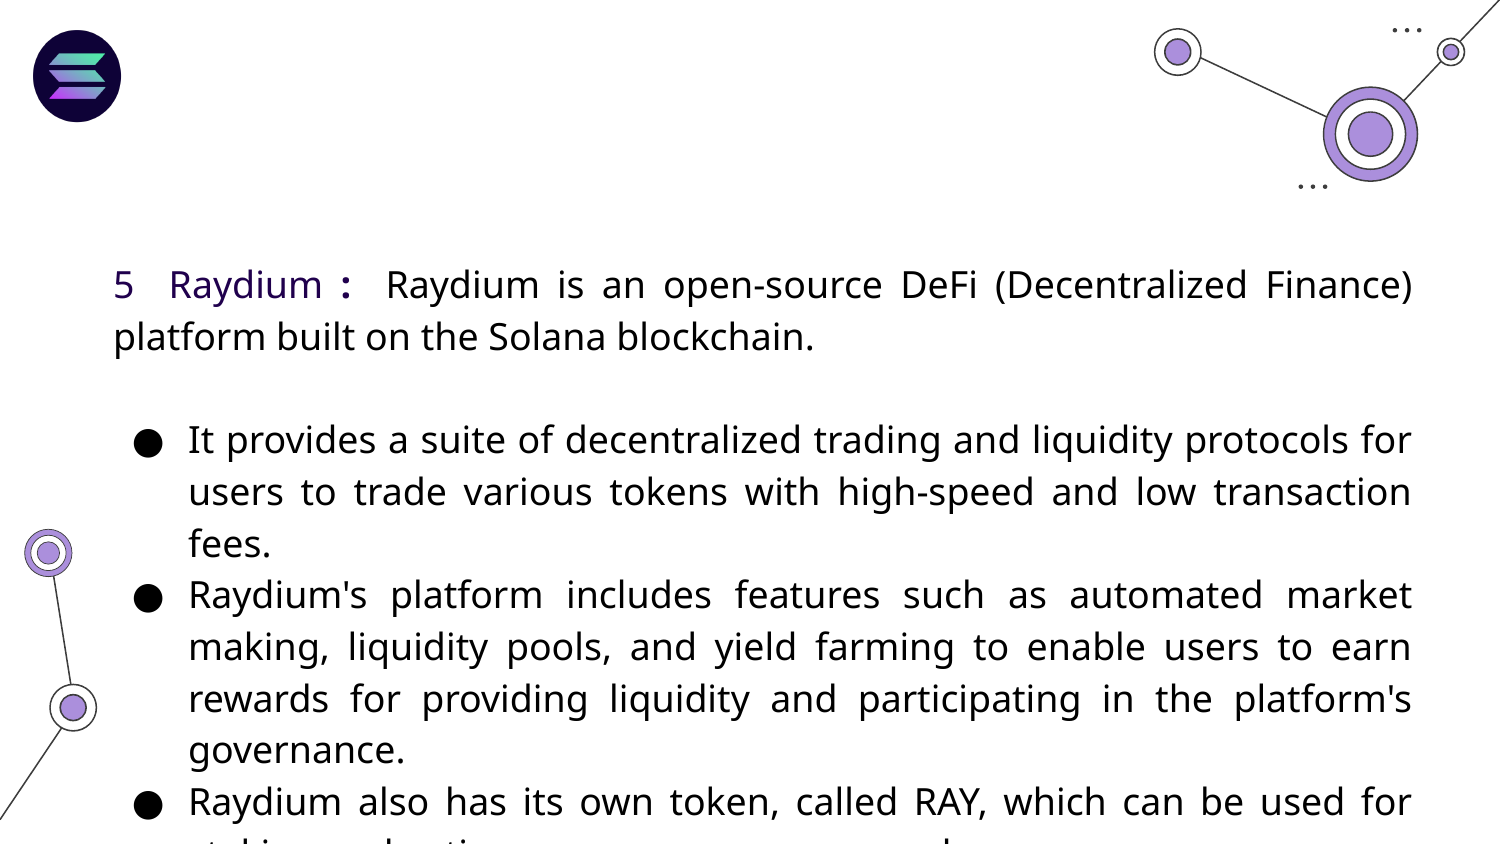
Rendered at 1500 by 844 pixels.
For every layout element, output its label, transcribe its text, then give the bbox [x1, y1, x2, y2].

list 5 Raydium : Raydium is an open-source DeFi (Decentralized Finance) platform built on the Solana blockchain. It provides a suite of decentralized trading and liquidity protocols for users to trade various tokens with high-speed and low transaction fees. Raydium's platform includes features such as automated market making, liquidity pools, and yield farming to enable users to earn rewards for providing liquidity and participating in the platform's governance. Raydium also has its own token, called RAY, which can be used for staking and voting on governance proposals. [98, 194, 1429, 774]
picture [0, 6, 229, 148]
